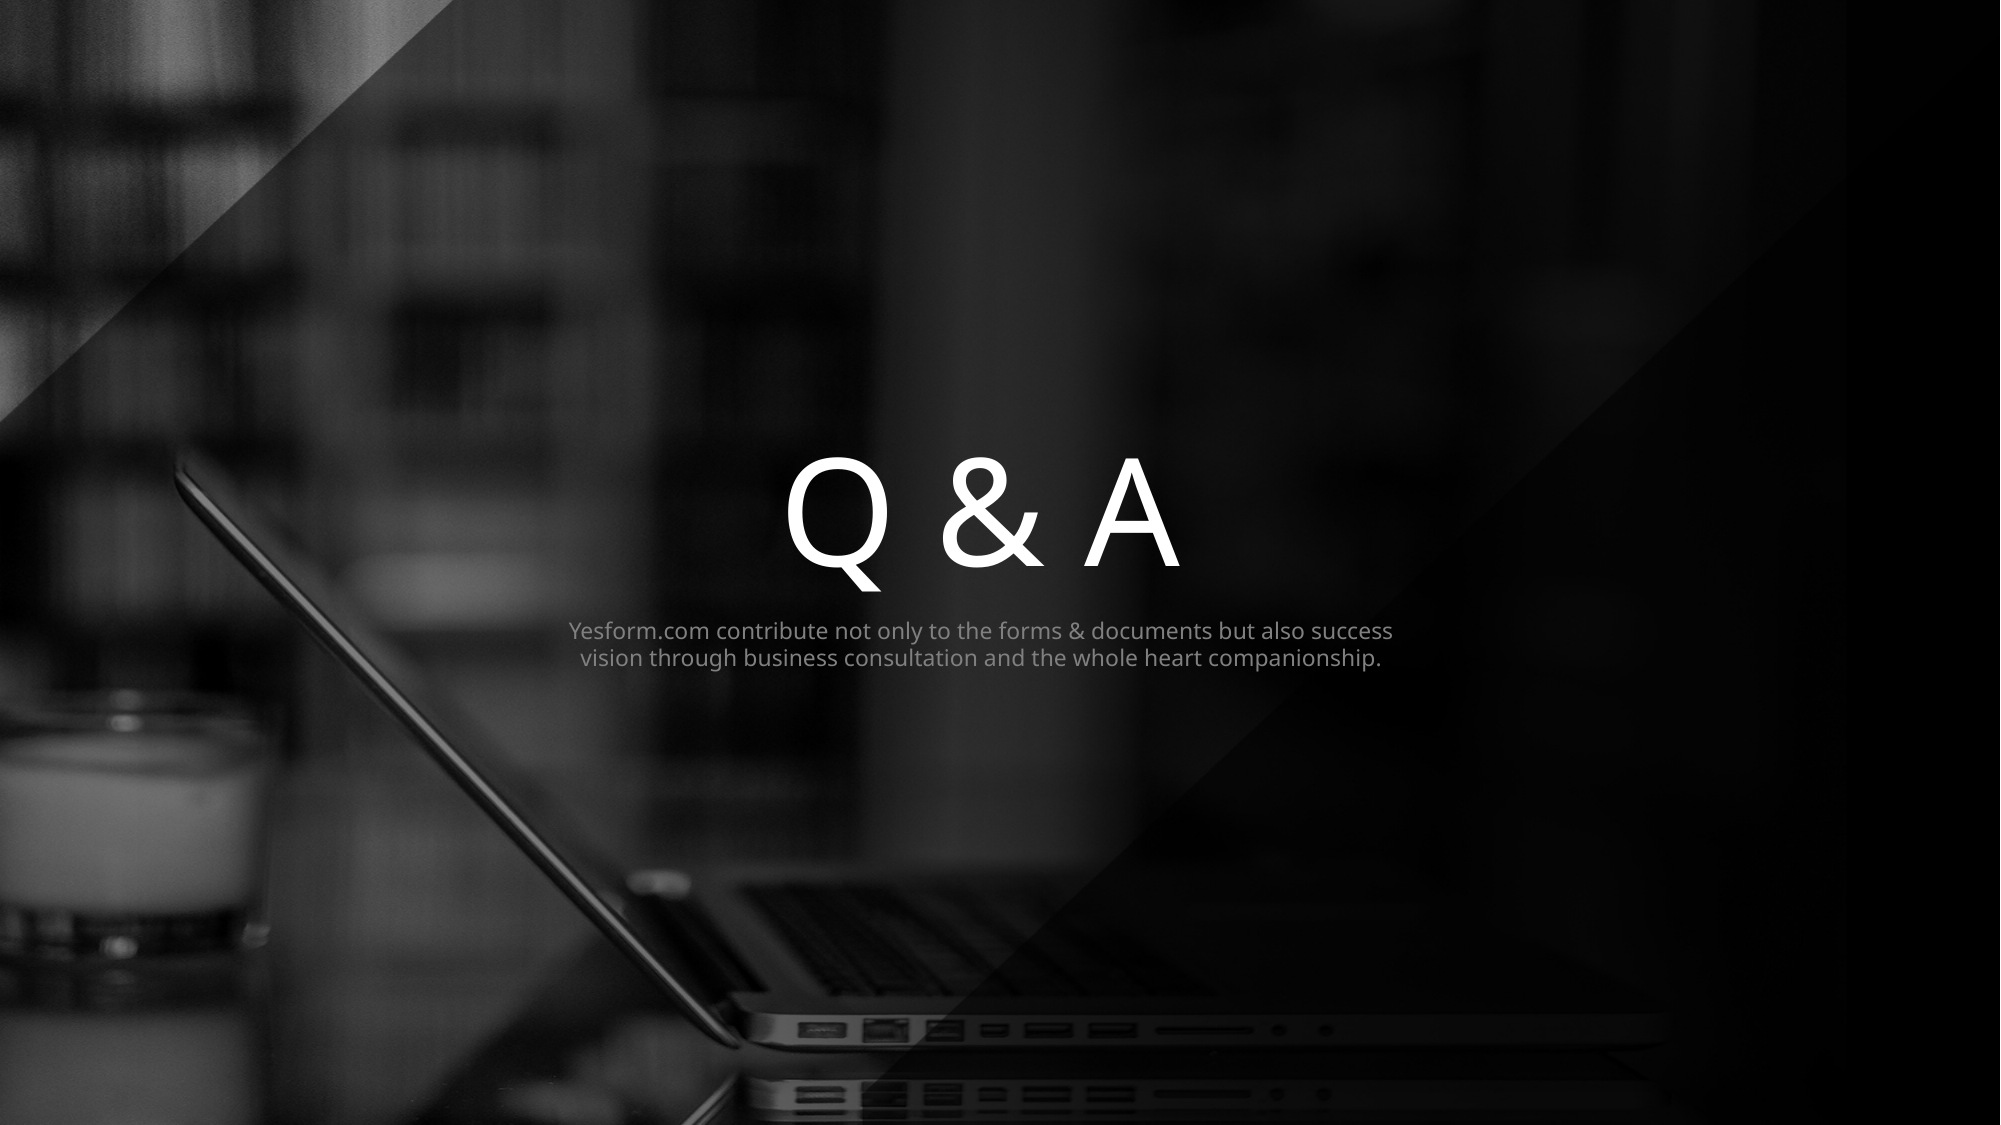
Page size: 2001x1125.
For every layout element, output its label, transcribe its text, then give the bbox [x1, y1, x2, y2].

text_box Yesform.com contribute not only to the forms & documents but also success vision through business consultation and the whole heart companionship. [538, 608, 1425, 680]
picture [0, 0, 2000, 1125]
title Q & A [527, 408, 1432, 626]
